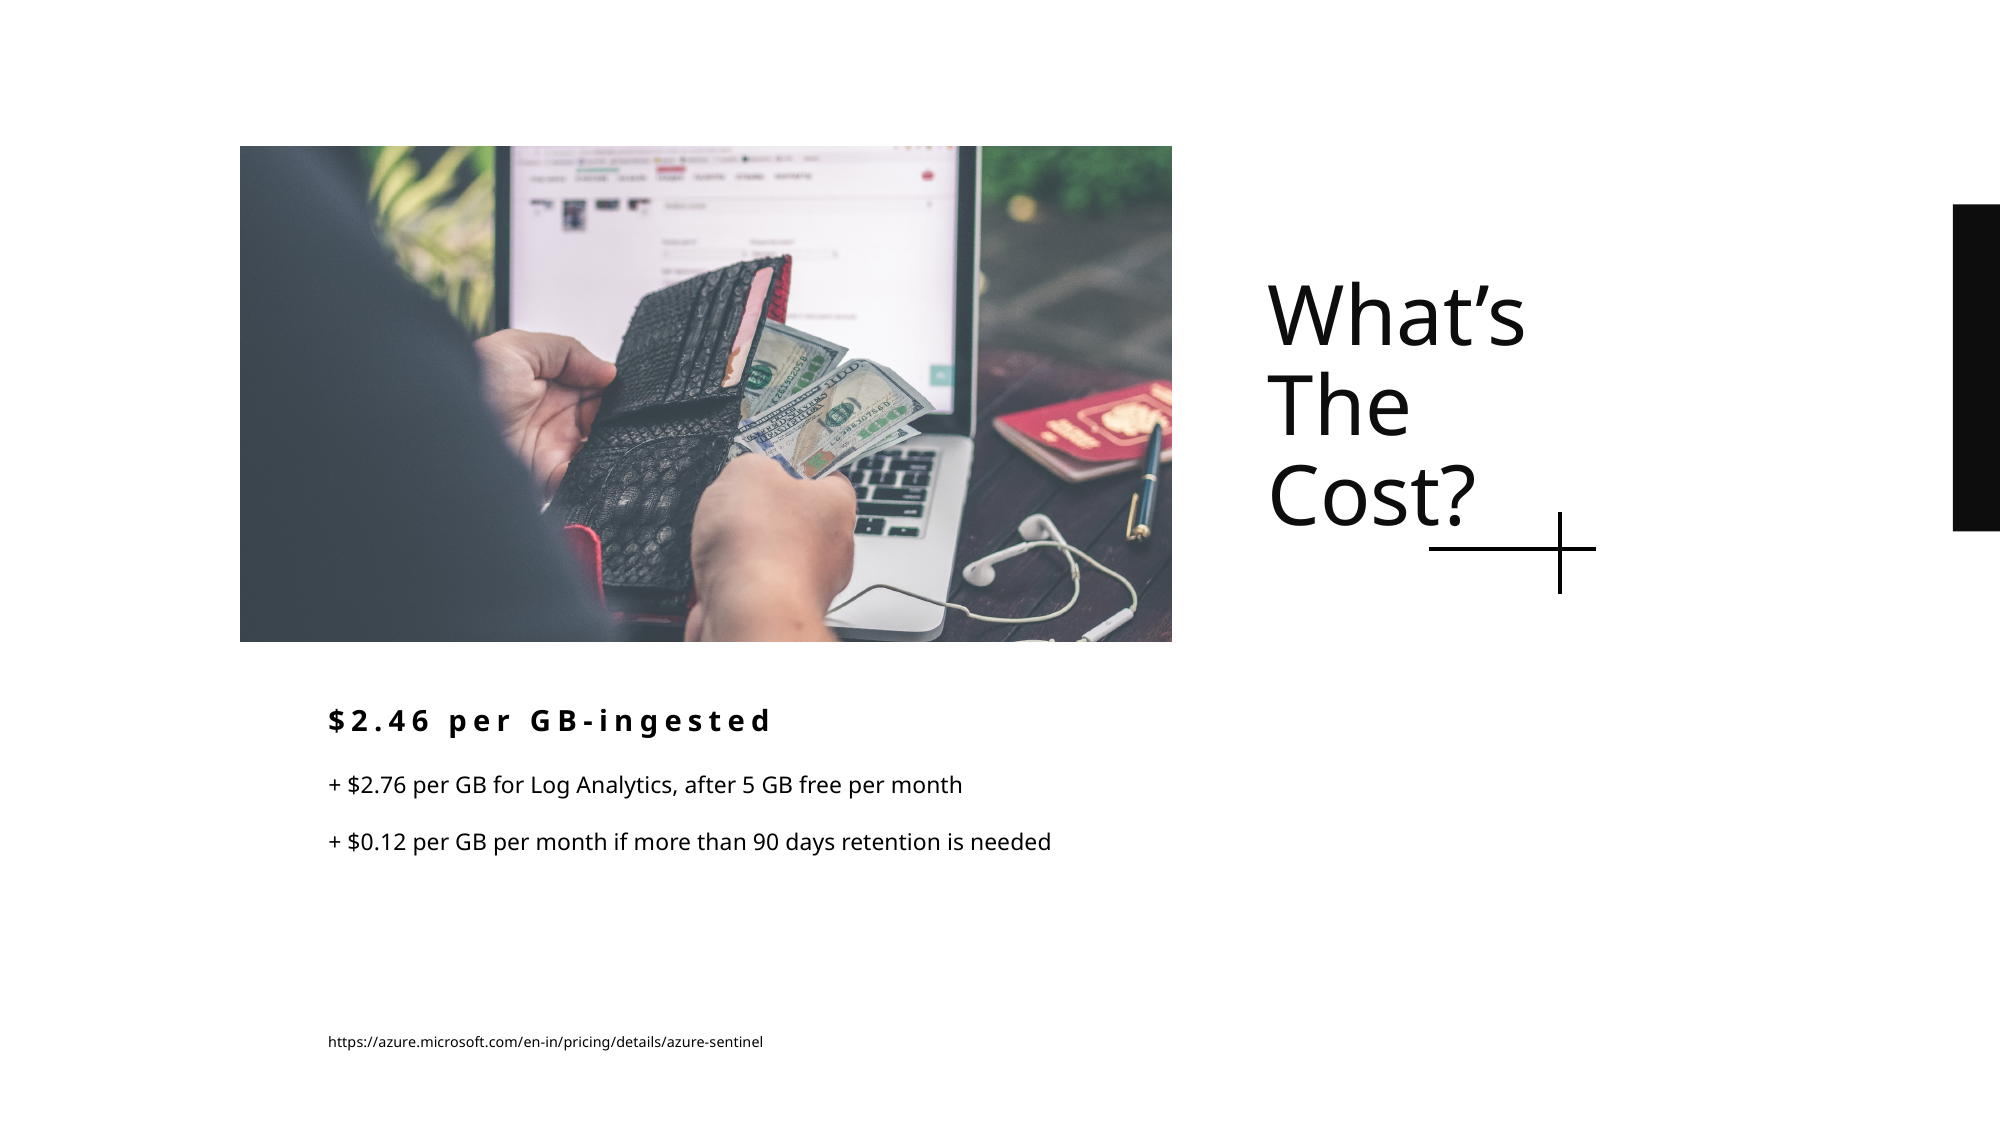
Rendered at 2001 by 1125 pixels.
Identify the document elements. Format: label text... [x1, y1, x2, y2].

text_box $2.46 per GB-ingested [313, 695, 804, 745]
text_box https://azure.microsoft.com/en-in/pricing/details/azure-sentinel [313, 1022, 936, 1068]
text_box [1952, 203, 2000, 533]
text_box + $2.76 per GB for Log Analytics, after 5 GB free per month [313, 749, 1560, 806]
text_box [1428, 511, 1597, 594]
text_box What’s The Cost? [1253, 266, 1872, 594]
picture [240, 146, 1172, 643]
text_box + $0.12 per GB per month if more than 90 days retention is needed [313, 806, 1560, 863]
